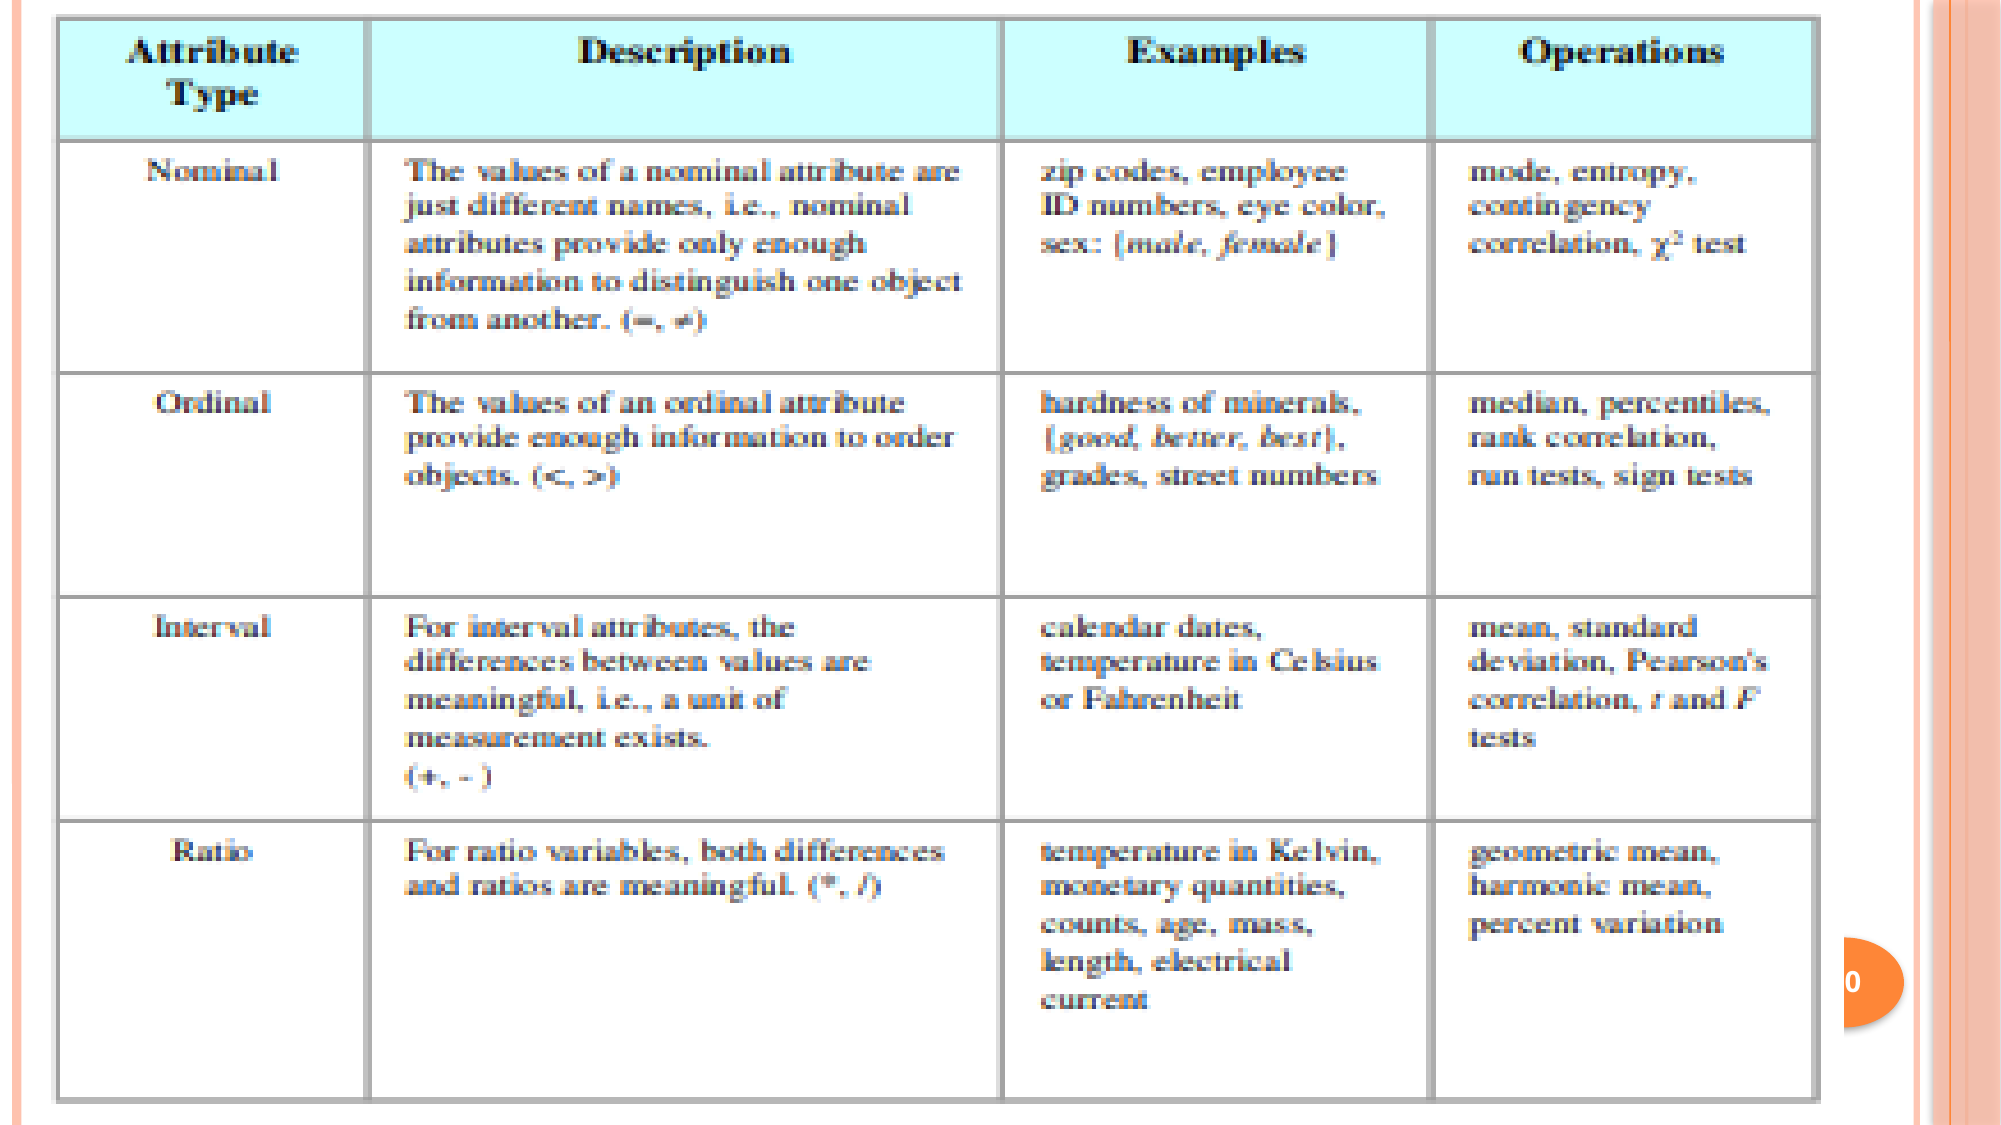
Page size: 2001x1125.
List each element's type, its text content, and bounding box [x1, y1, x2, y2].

picture [37, 0, 1845, 1117]
slide_number 20 [1850, 940, 1912, 1027]
